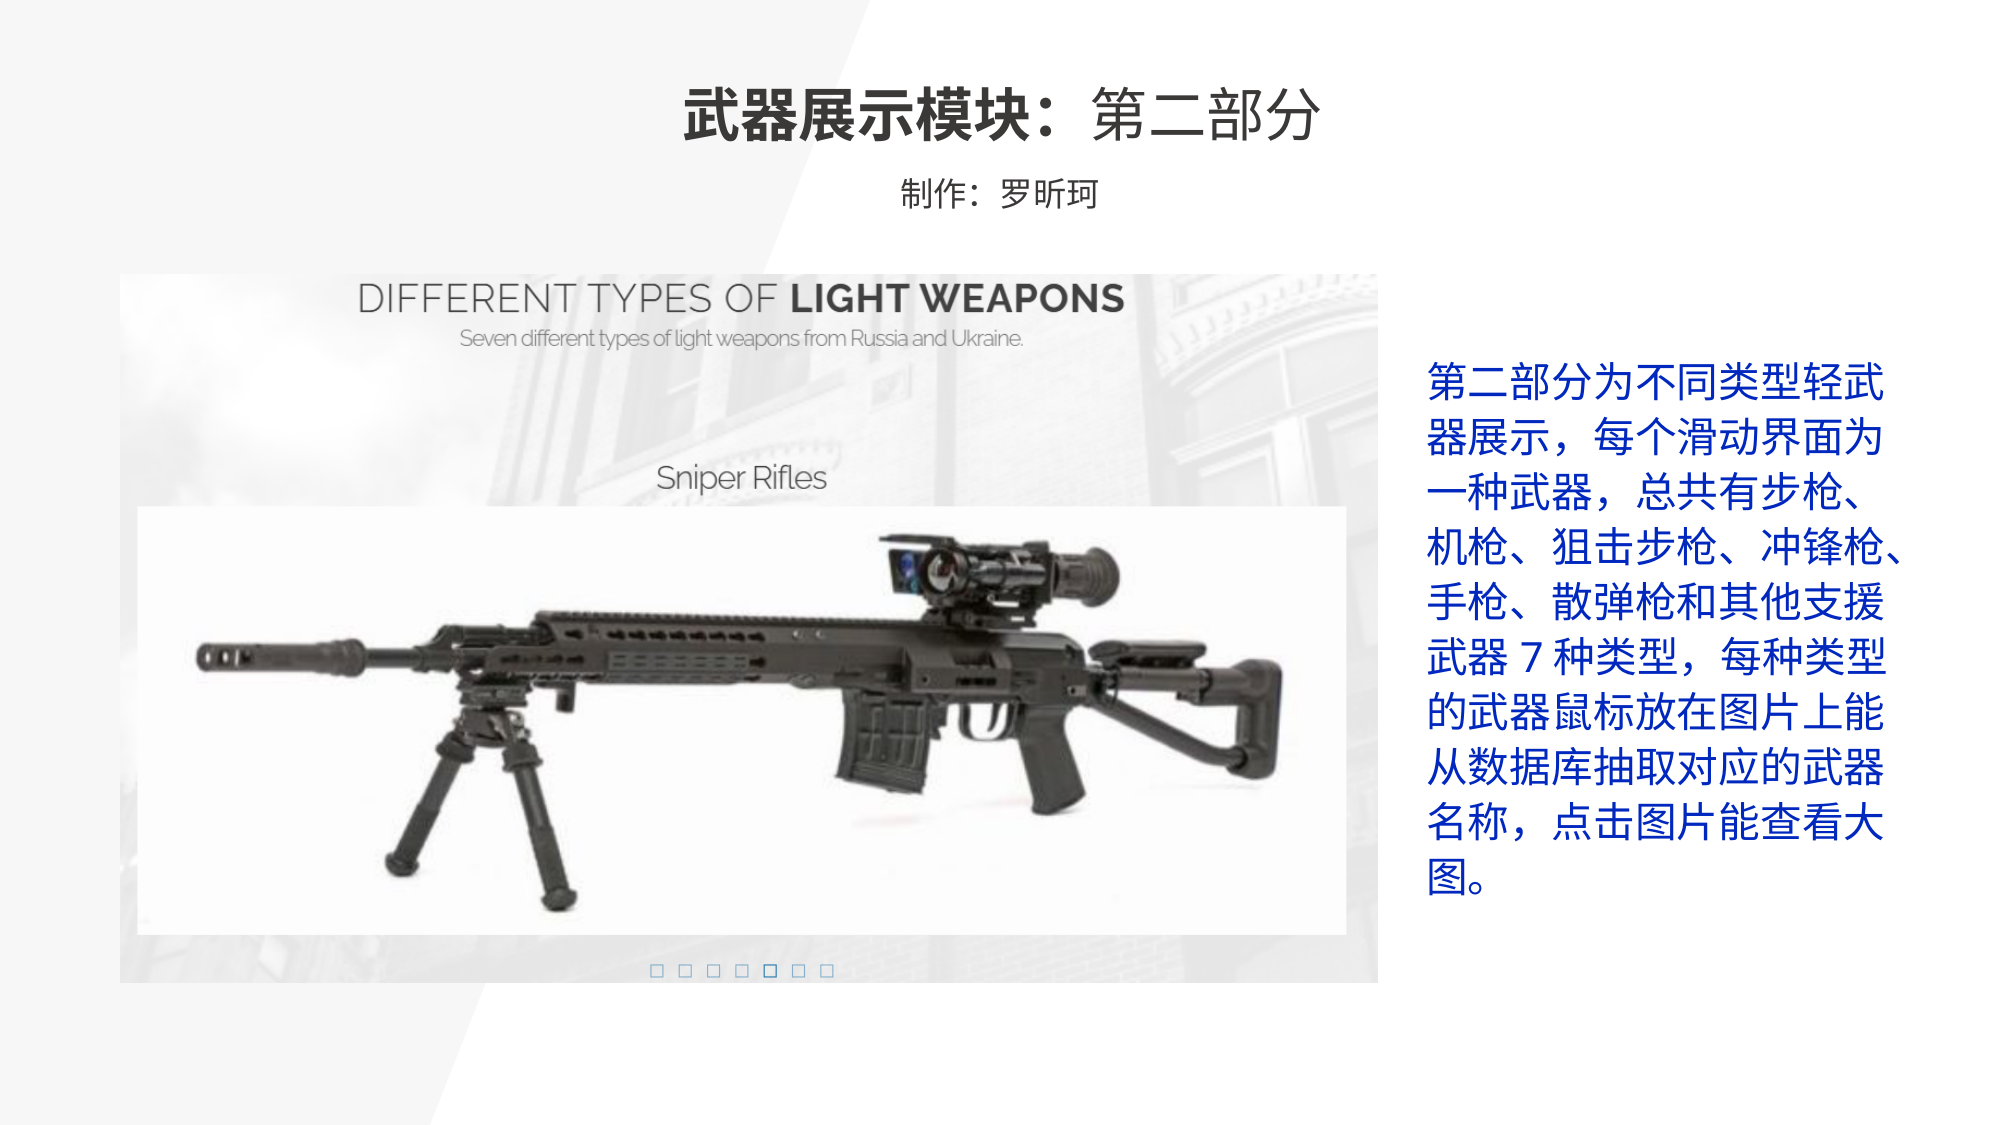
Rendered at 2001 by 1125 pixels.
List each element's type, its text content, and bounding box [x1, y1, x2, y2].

picture [120, 274, 1378, 983]
text_box 第二部分为不同类型轻武器展示，每个滑动界面为一种武器，总共有步枪、机枪、狙击步枪、冲锋枪、手枪、散弹枪和其他支援武器7种类型，每种类型的武器鼠标放在图片上能从数据库抽取对应的武器名称，点击图片能查看大图。 [1411, 343, 1930, 963]
text_box 制作：罗昕珂 [885, 165, 1115, 274]
text_box 武器展示模块：第二部分 [375, 70, 1630, 226]
